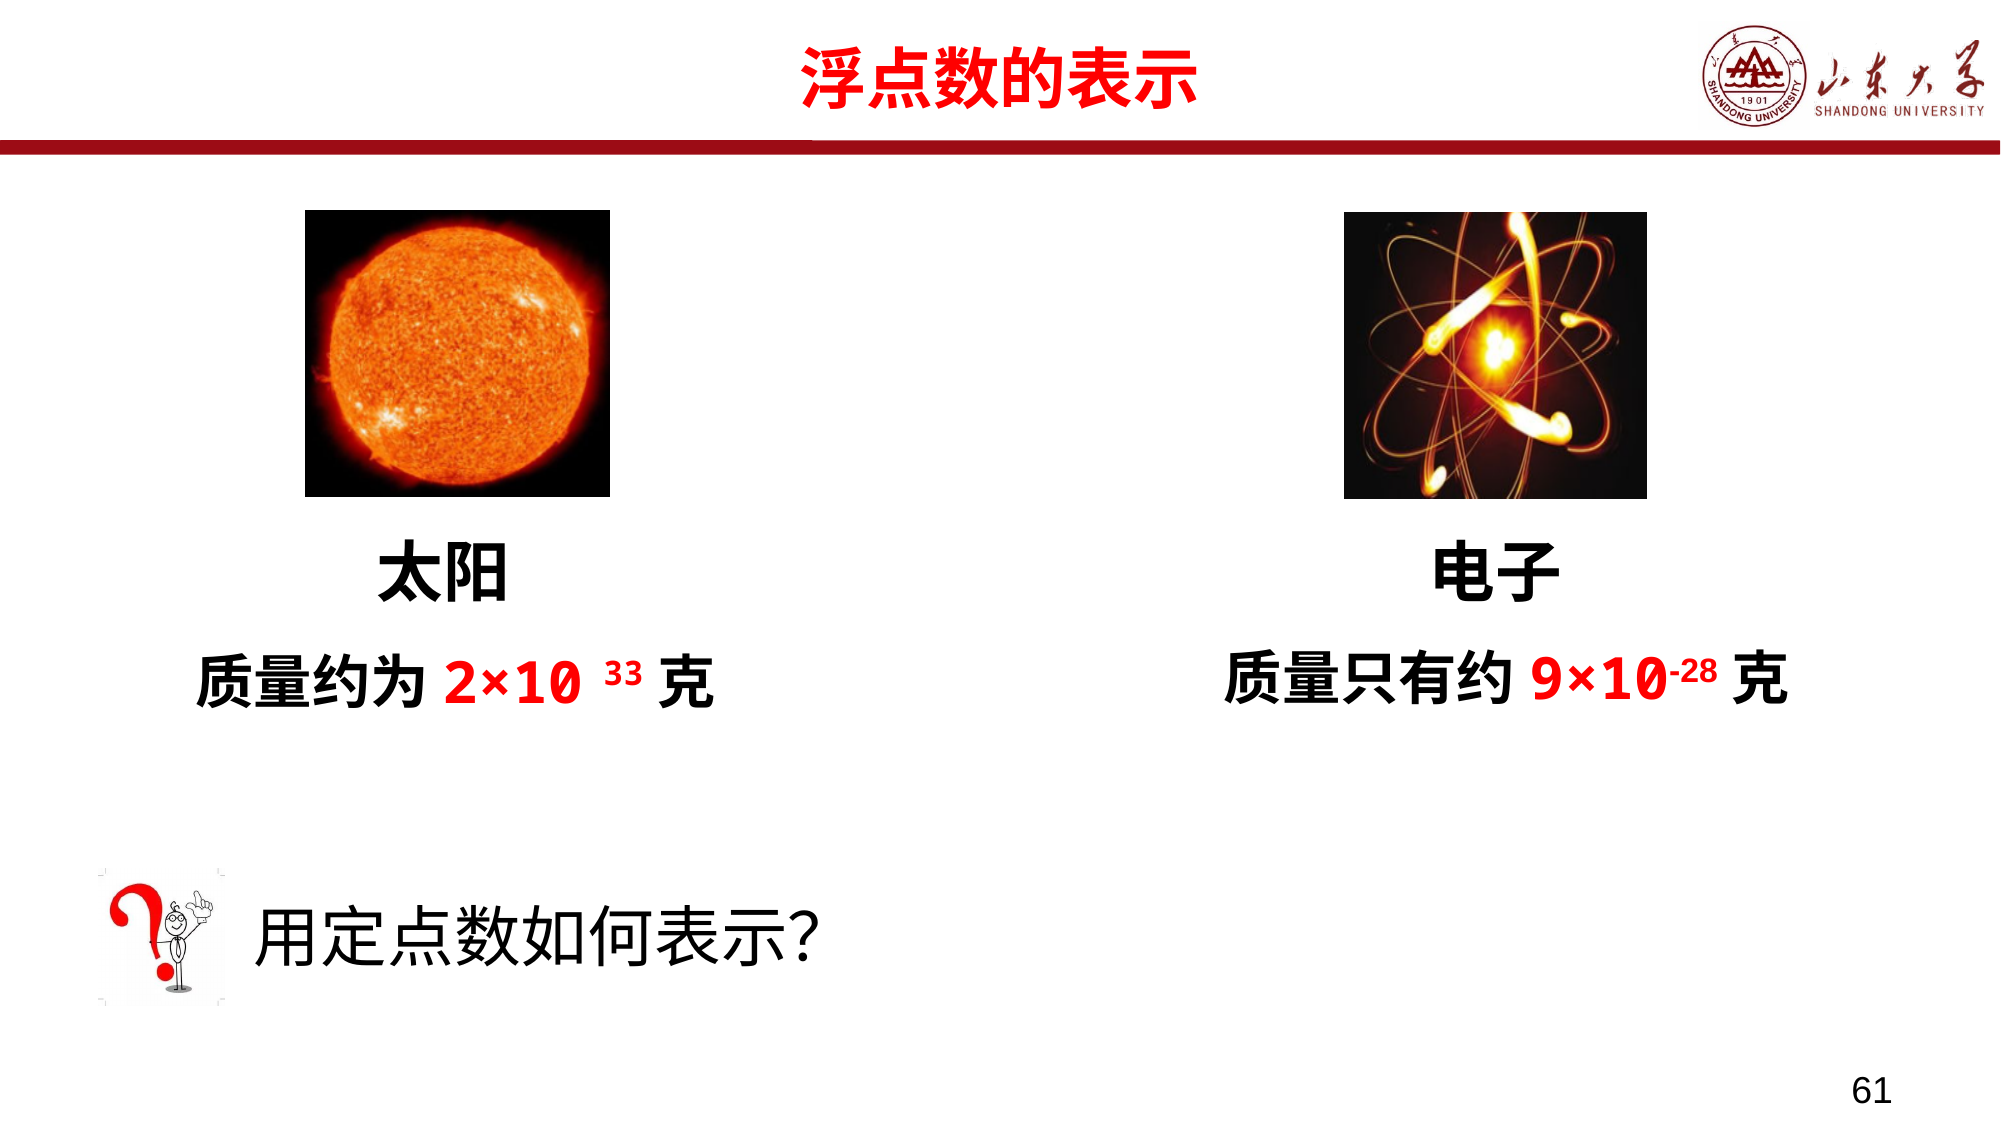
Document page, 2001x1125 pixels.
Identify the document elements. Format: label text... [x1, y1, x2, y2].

slide_number 61 [1836, 1058, 2000, 1125]
picture [1344, 212, 1647, 499]
text_box 质量只有约9×10-28克 [1209, 568, 1833, 785]
picture [305, 210, 610, 497]
text_box 太阳 [236, 521, 651, 571]
text_box 质量约为2×10 33克 [181, 571, 1082, 789]
picture [1698, 21, 1810, 39]
title 浮点数的表示 [0, 39, 2000, 152]
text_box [98, 868, 1744, 1006]
text_box 电子 [1326, 521, 1665, 568]
